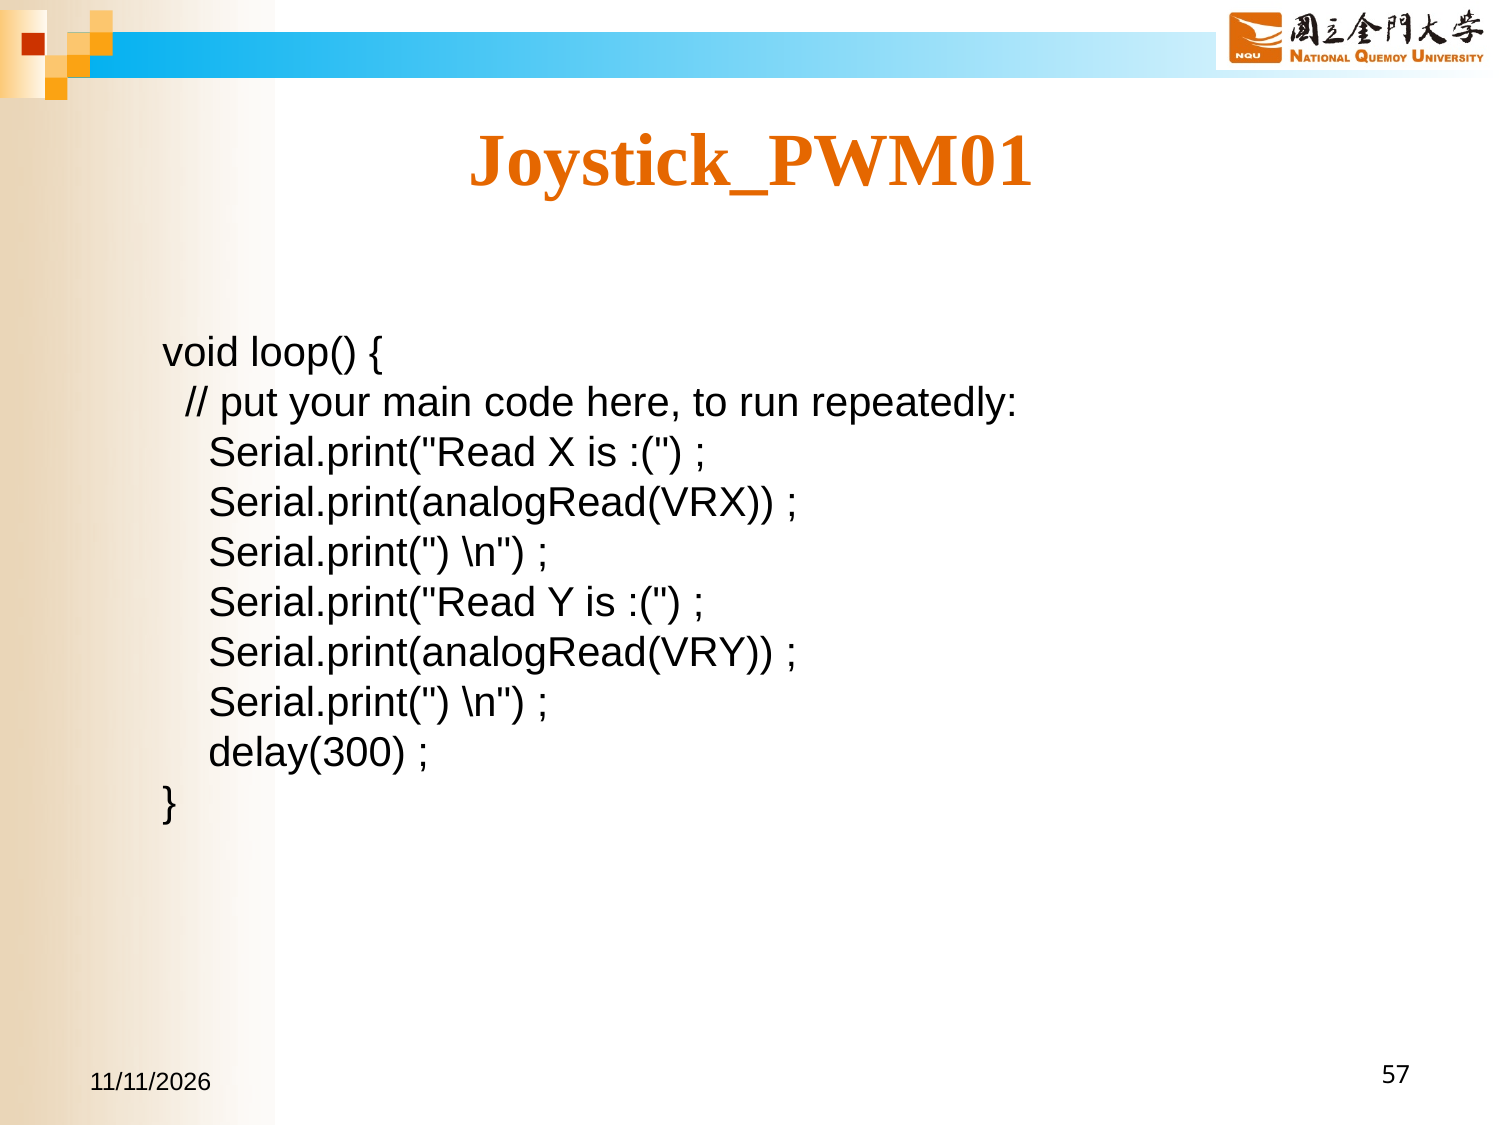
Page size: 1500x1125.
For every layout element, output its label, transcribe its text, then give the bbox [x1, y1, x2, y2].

title Joystick_PWM01 [76, 42, 1427, 268]
picture [1216, 1, 1499, 70]
text_box 2017/6/24 [75, 1024, 425, 1103]
text_box 57 [1074, 1024, 1425, 1100]
text_box void loop() { // put your main code here, to run repeatedly: Serial.print("Read X is :(") ; Serial.print(analogRead(VRX)) ; Serial.print(") \n") ; Serial.print("Read Y is :(") ; Serial.print(analogRead(VRY)) ; Serial.print(") \n") ; delay(300) ; } [147, 267, 1365, 833]
